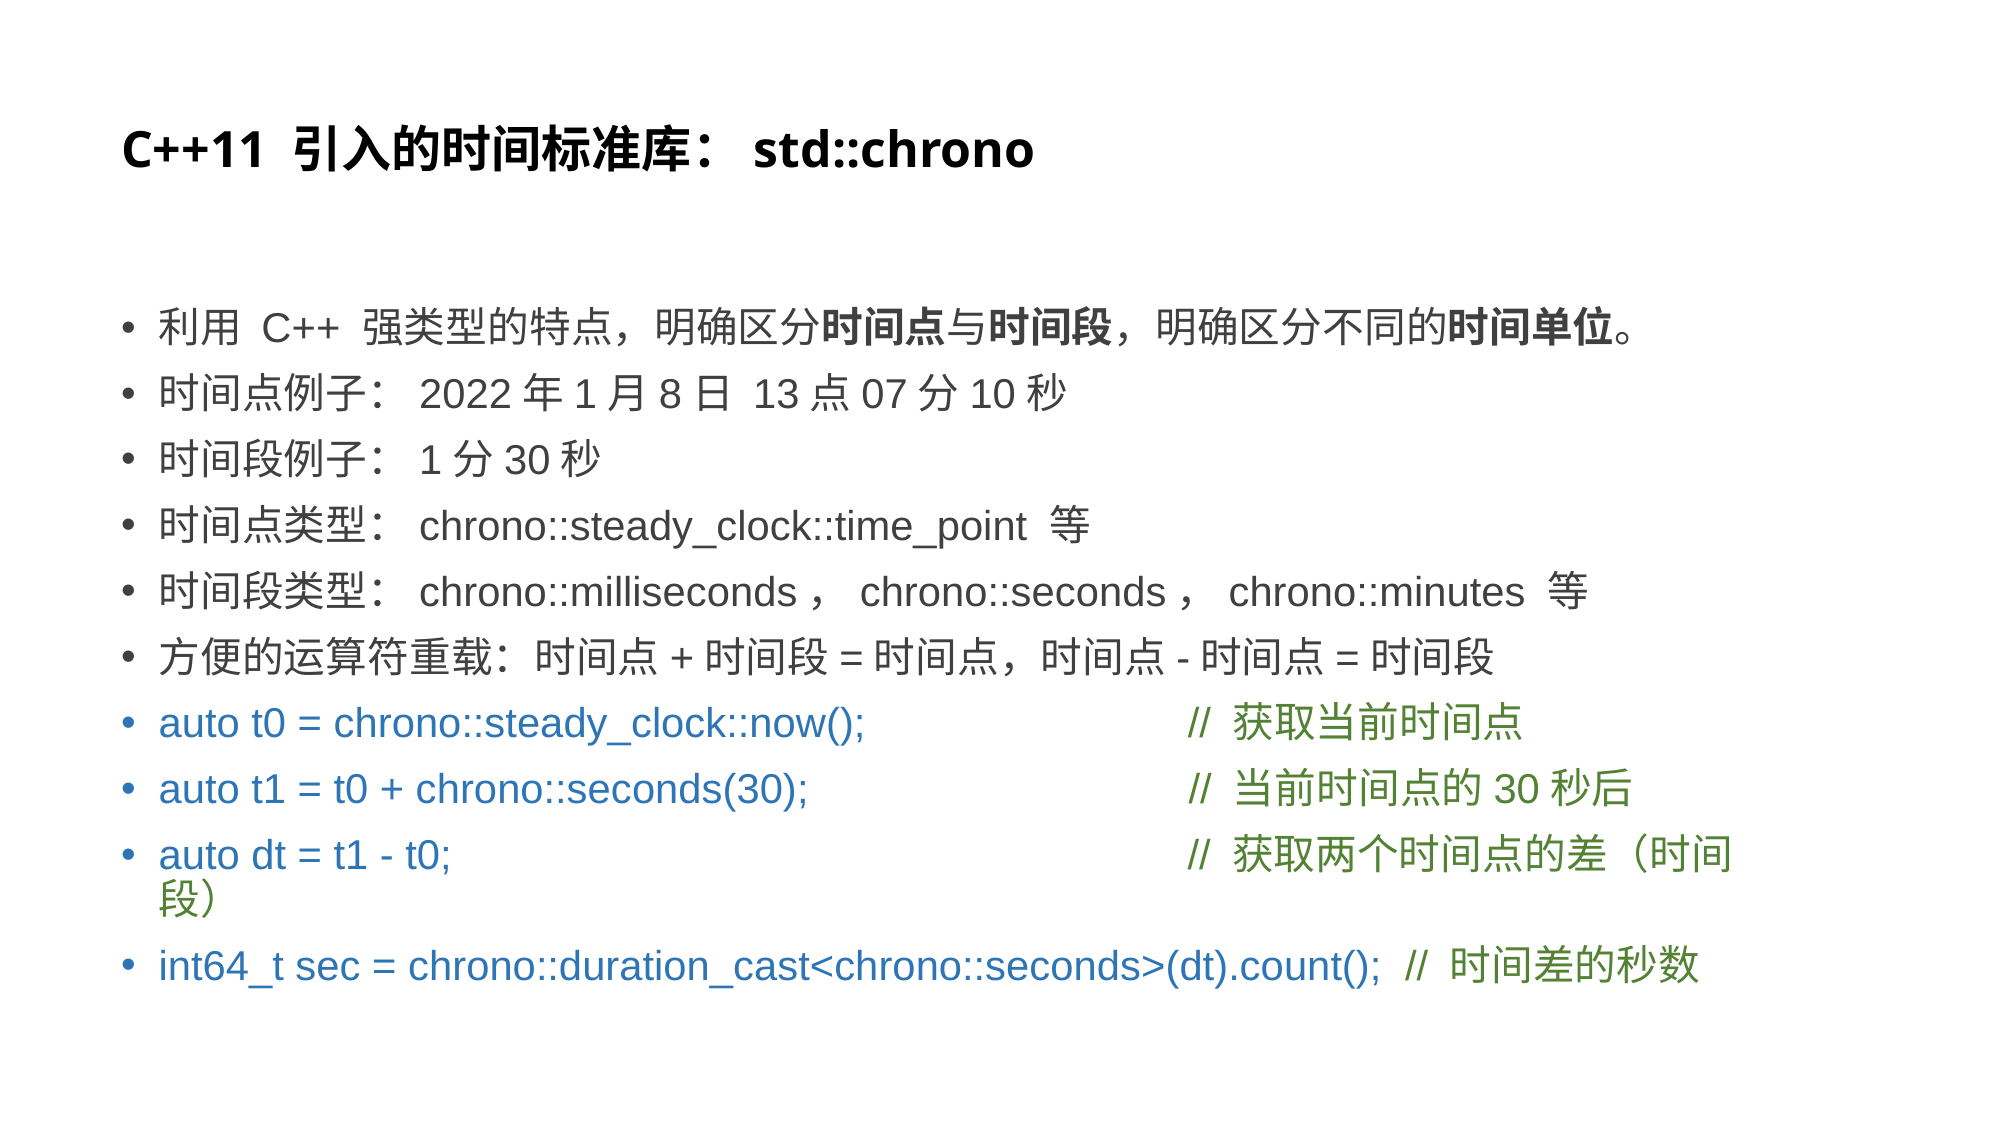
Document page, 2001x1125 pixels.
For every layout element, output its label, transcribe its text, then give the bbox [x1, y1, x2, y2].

title C++11 引入的时间标准库：std::chrono [106, 42, 1832, 260]
list 利用 C++ 强类型的特点，明确区分时间点与时间段，明确区分不同的时间单位。 时间点例子：2022年1月8日 13点07分10秒 时间段例子：1分30秒 时间点类型：chrono::steady_clock::time_point 等 时间段类型：chrono::milliseconds，chrono::seconds，chrono::minutes 等 方便的运算符重载：时间点+时间段=时间点，时间点-时间点=时间段 auto t0 = chrono::steady_clock::now(); // 获取当前时间点 auto t1 = t0 + chrono::seconds(30); // 当前时间点的30秒后 auto dt = t1 - t0; // 获取两个时间点的差（时间段） int64_t sec = chrono::duration_cast<chrono::seconds>(dt).count(); // 时间差的秒数 [106, 299, 1832, 1014]
